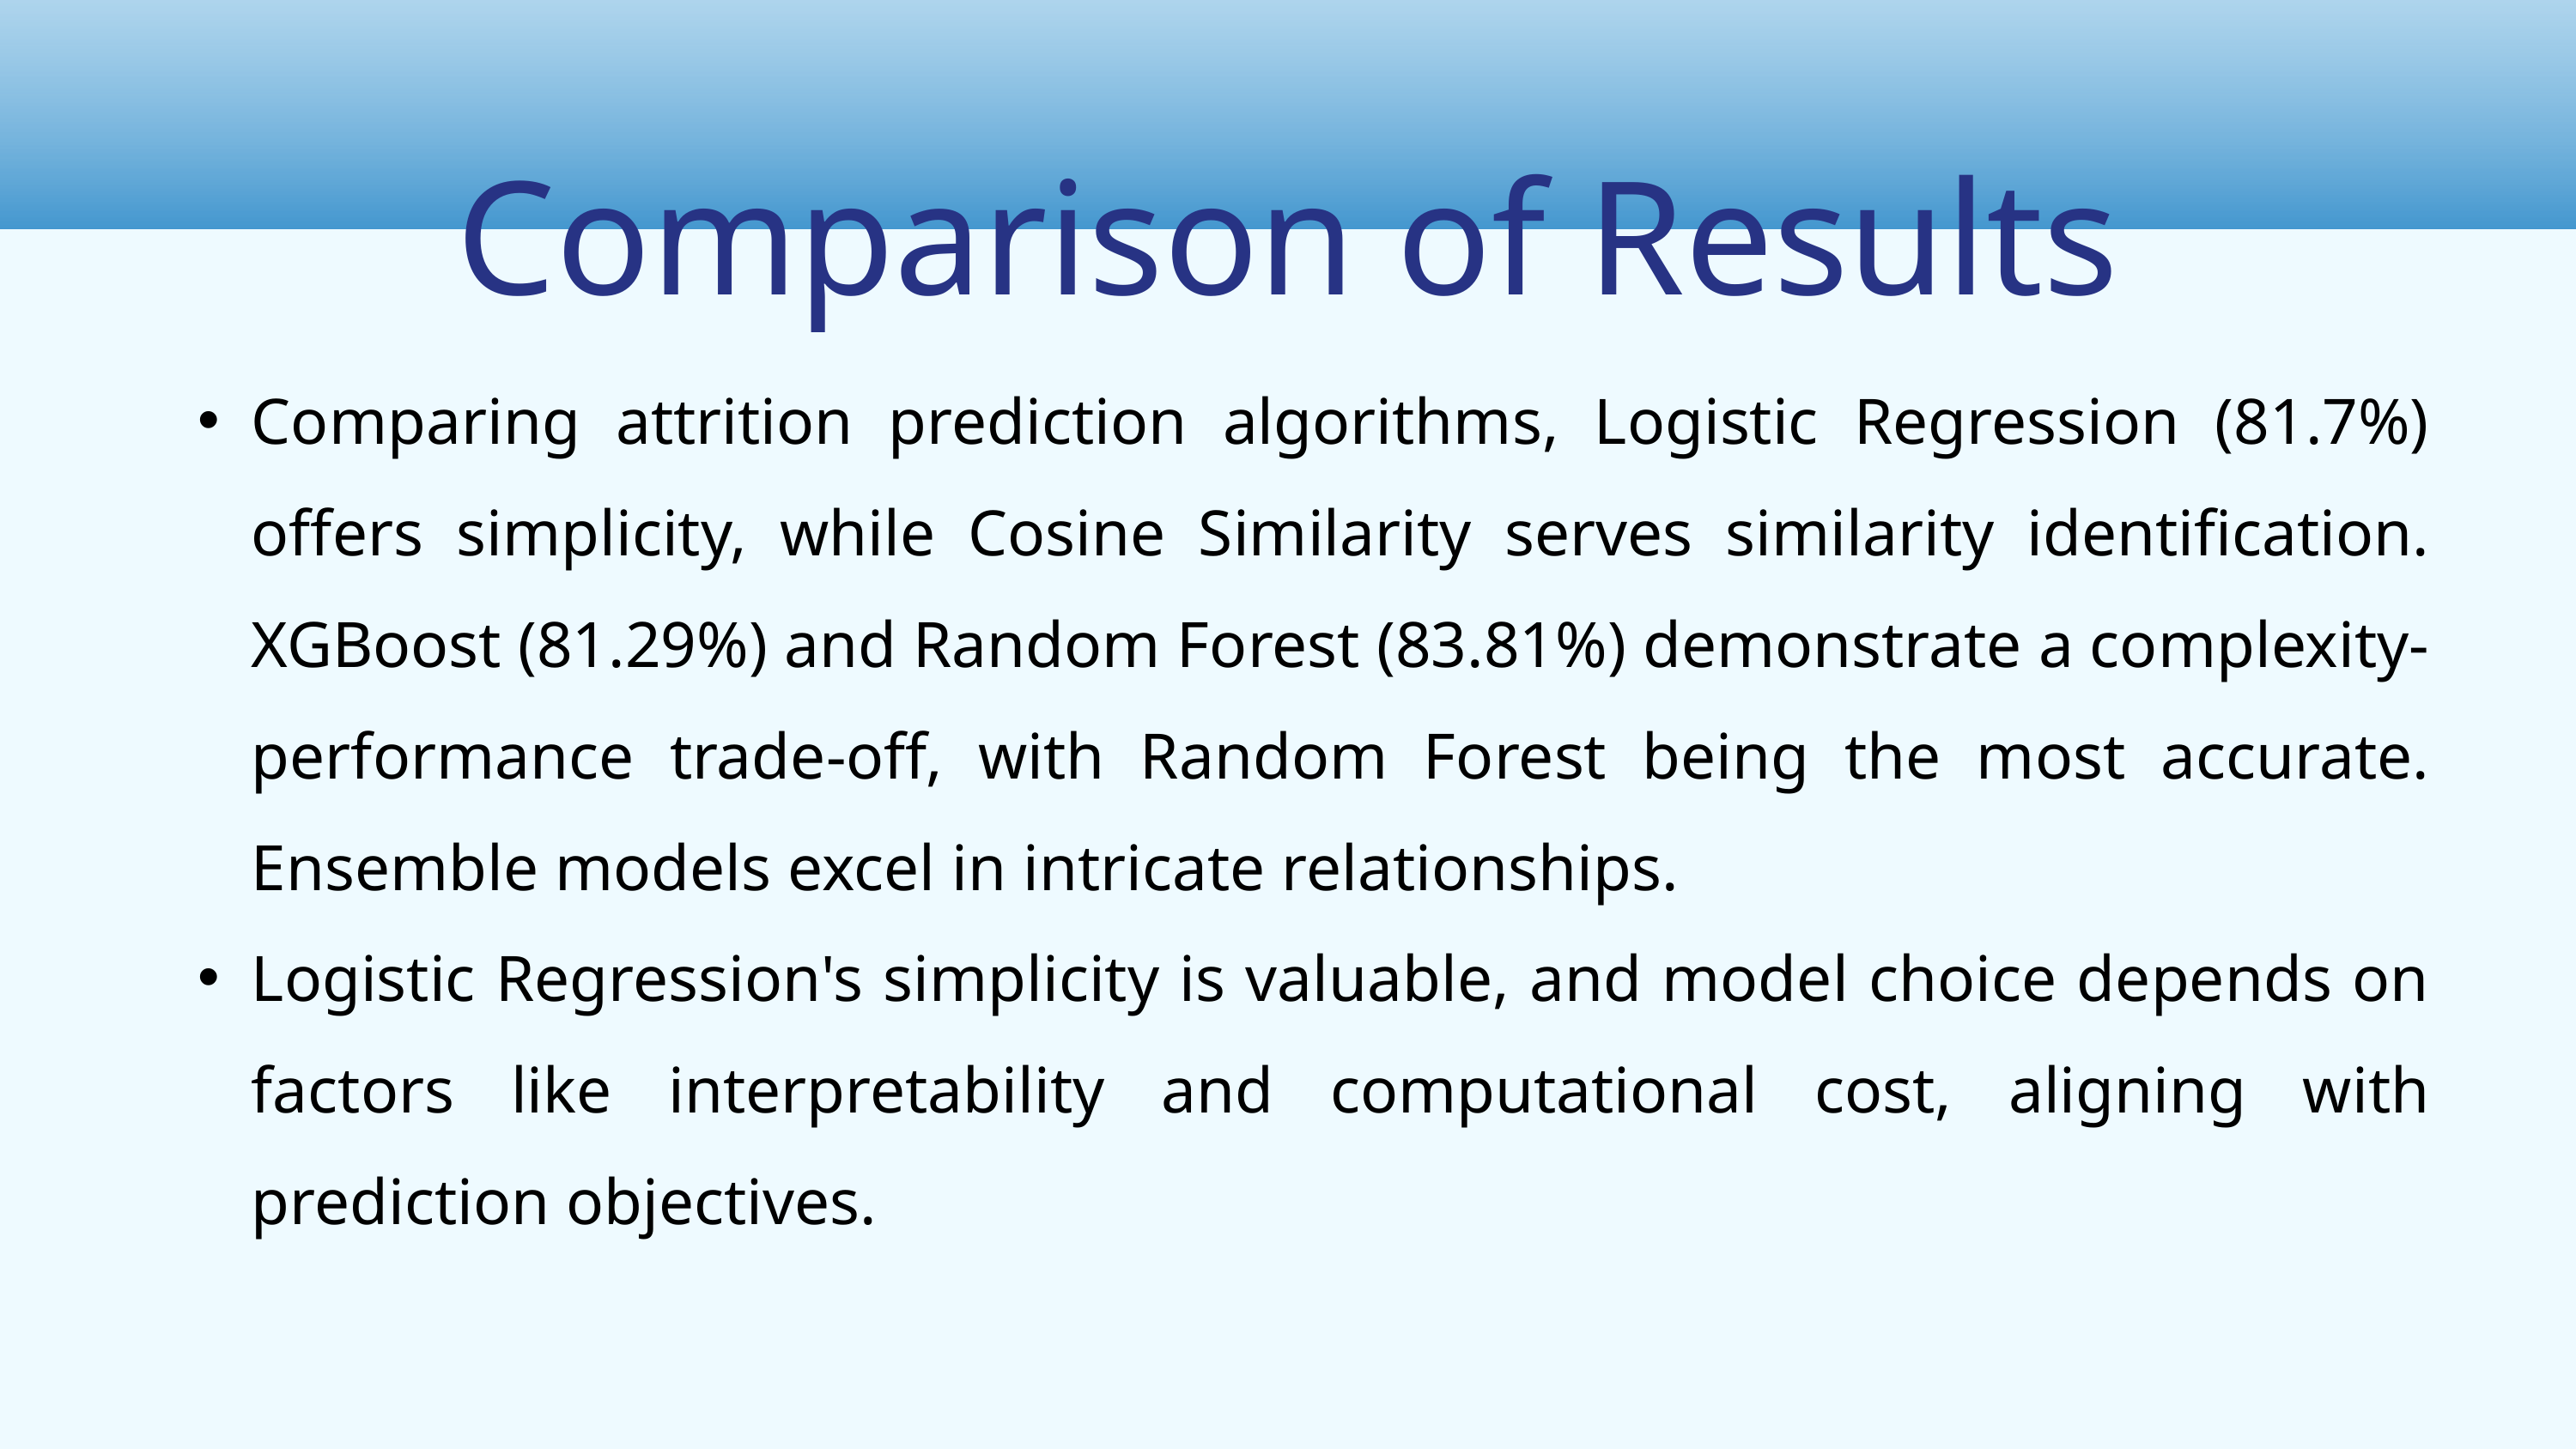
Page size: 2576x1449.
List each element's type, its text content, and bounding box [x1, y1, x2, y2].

text_box Comparison of Results [370, 126, 2205, 327]
text_box [0, 0, 2576, 229]
text_box Comparing attrition prediction algorithms, Logistic Regression (81.7%) offers simplicity, while Cosine Similarity serves similarity identification. XGBoost (81.29%) and Random Forest (83.81%) demonstrate a complexity-performance trade-off, with Random Forest being the most accurate. Ensemble models excel in intricate relationships. Logistic Regression's simplicity is valuable, and model choice depends on factors like interpretability and computational cost, aligning with prediction objectives. [144, 345, 2432, 1237]
